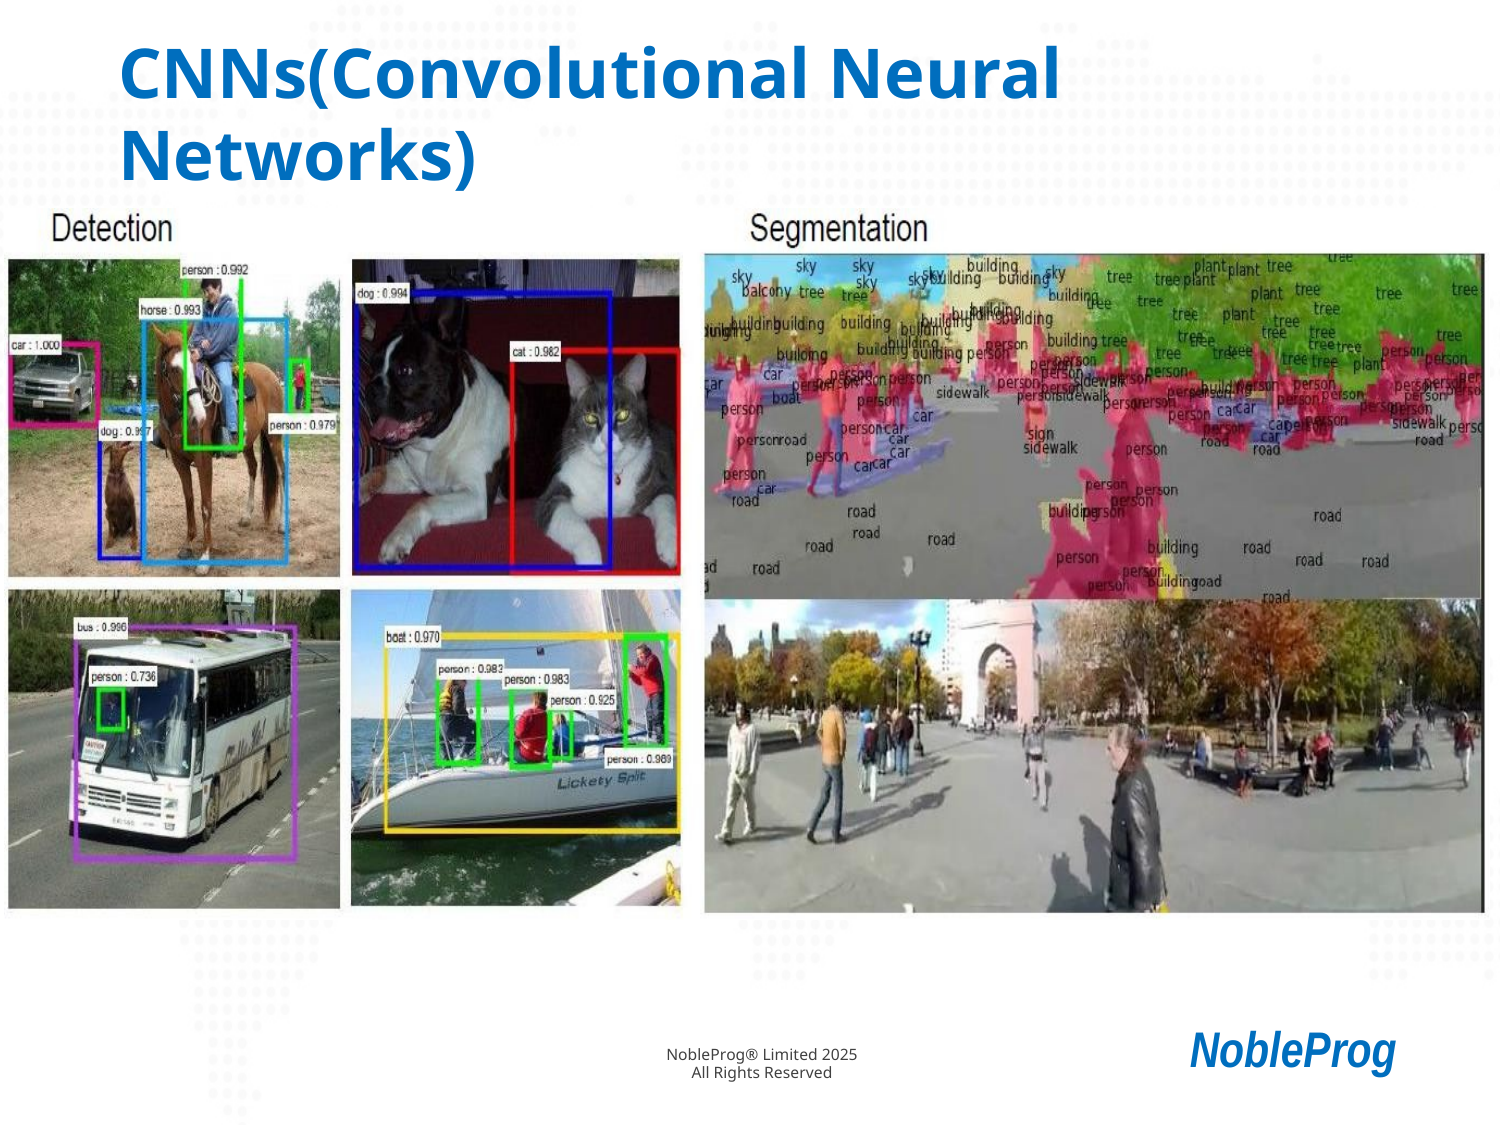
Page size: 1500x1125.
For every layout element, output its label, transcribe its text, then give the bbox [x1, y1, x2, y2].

title CNNs(Convolutional Neural Networks) [103, 3, 1397, 208]
picture [4, 208, 1490, 920]
